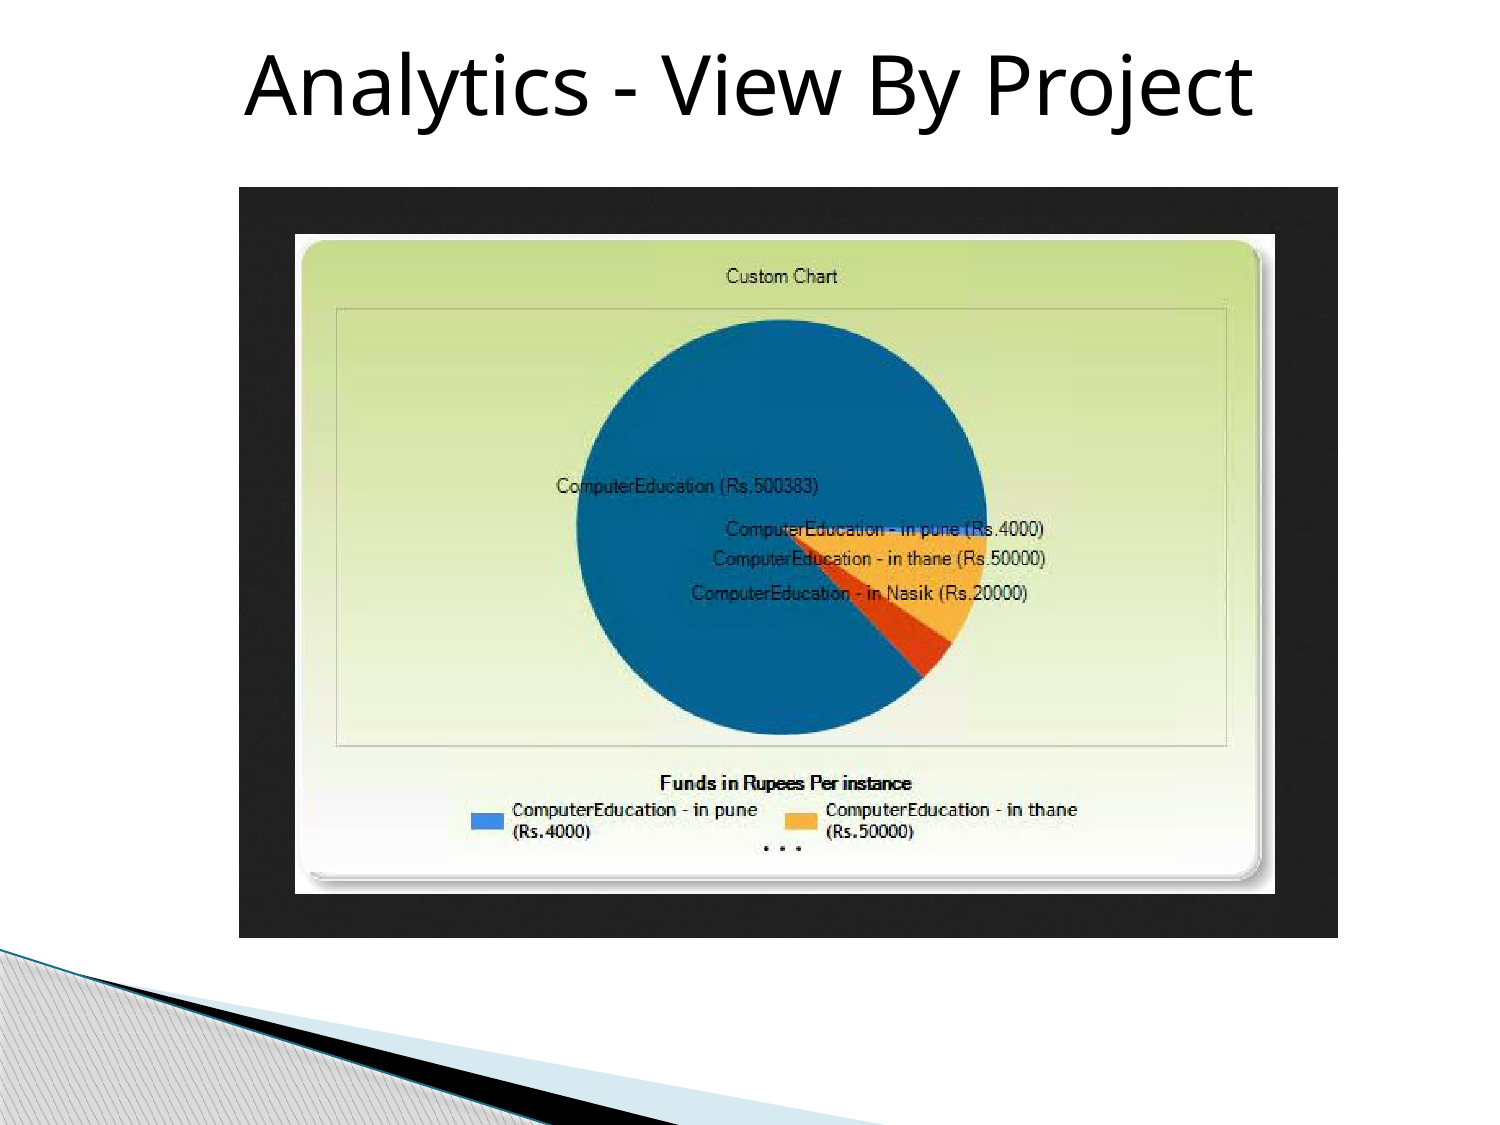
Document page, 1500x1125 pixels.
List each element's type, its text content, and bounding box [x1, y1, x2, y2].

picture [239, 187, 1338, 938]
text_box Analytics - View By Project [0, 24, 1500, 140]
